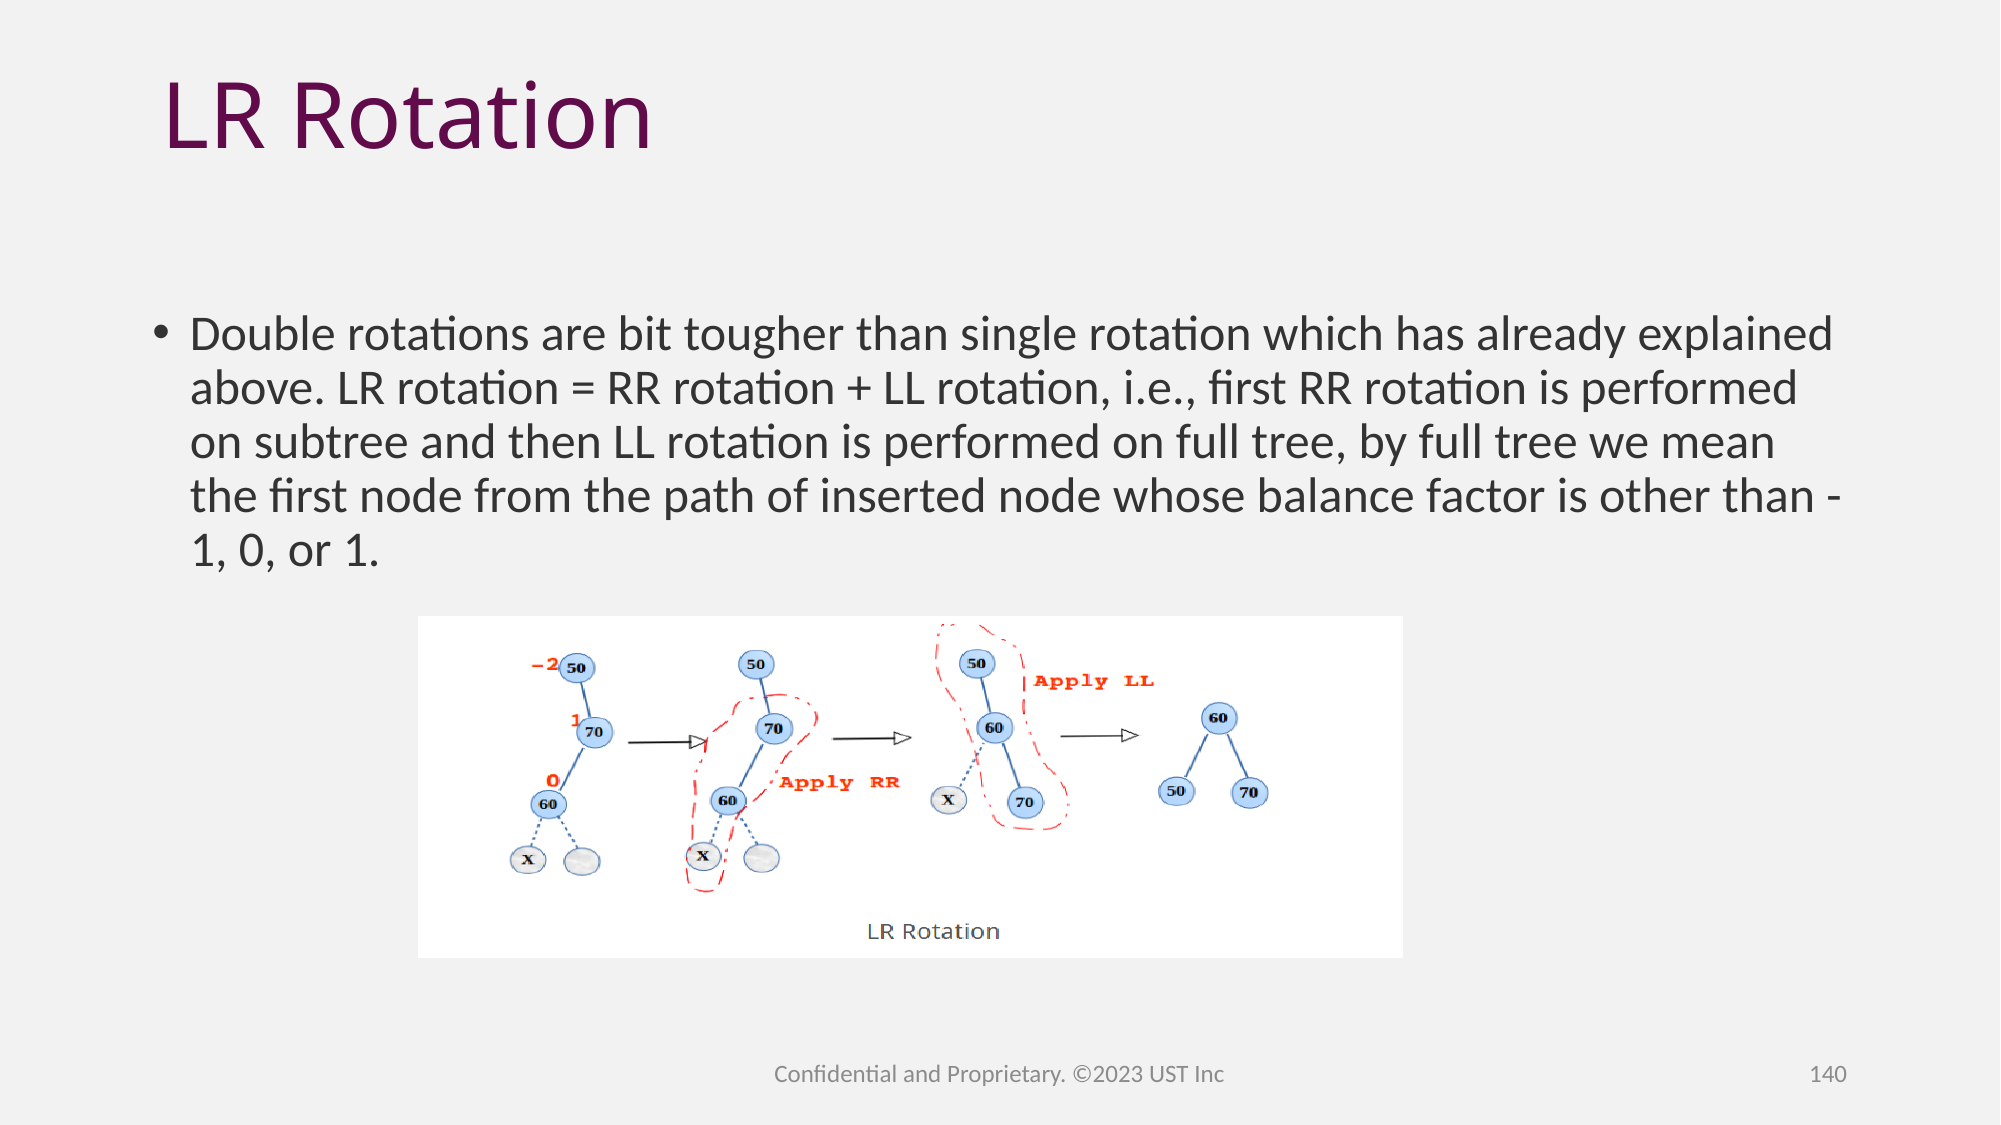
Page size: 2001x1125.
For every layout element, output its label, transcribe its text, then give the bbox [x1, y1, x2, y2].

picture [418, 616, 1403, 958]
footer Confidential and Proprietary. ©2023 UST Inc [662, 1042, 1338, 1103]
slide_number 140 [1412, 1042, 1863, 1103]
title LR Rotation [137, 59, 1863, 278]
list Double rotations are bit tougher than single rotation which has already explained above. LR rotation = RR rotation + LL rotation, i.e., first RR rotation is performed on subtree and then LL rotation is performed on full tree, by full tree we mean the first node from the path of inserted node whose balance factor is other than -1, 0, or 1. [137, 299, 1863, 1014]
